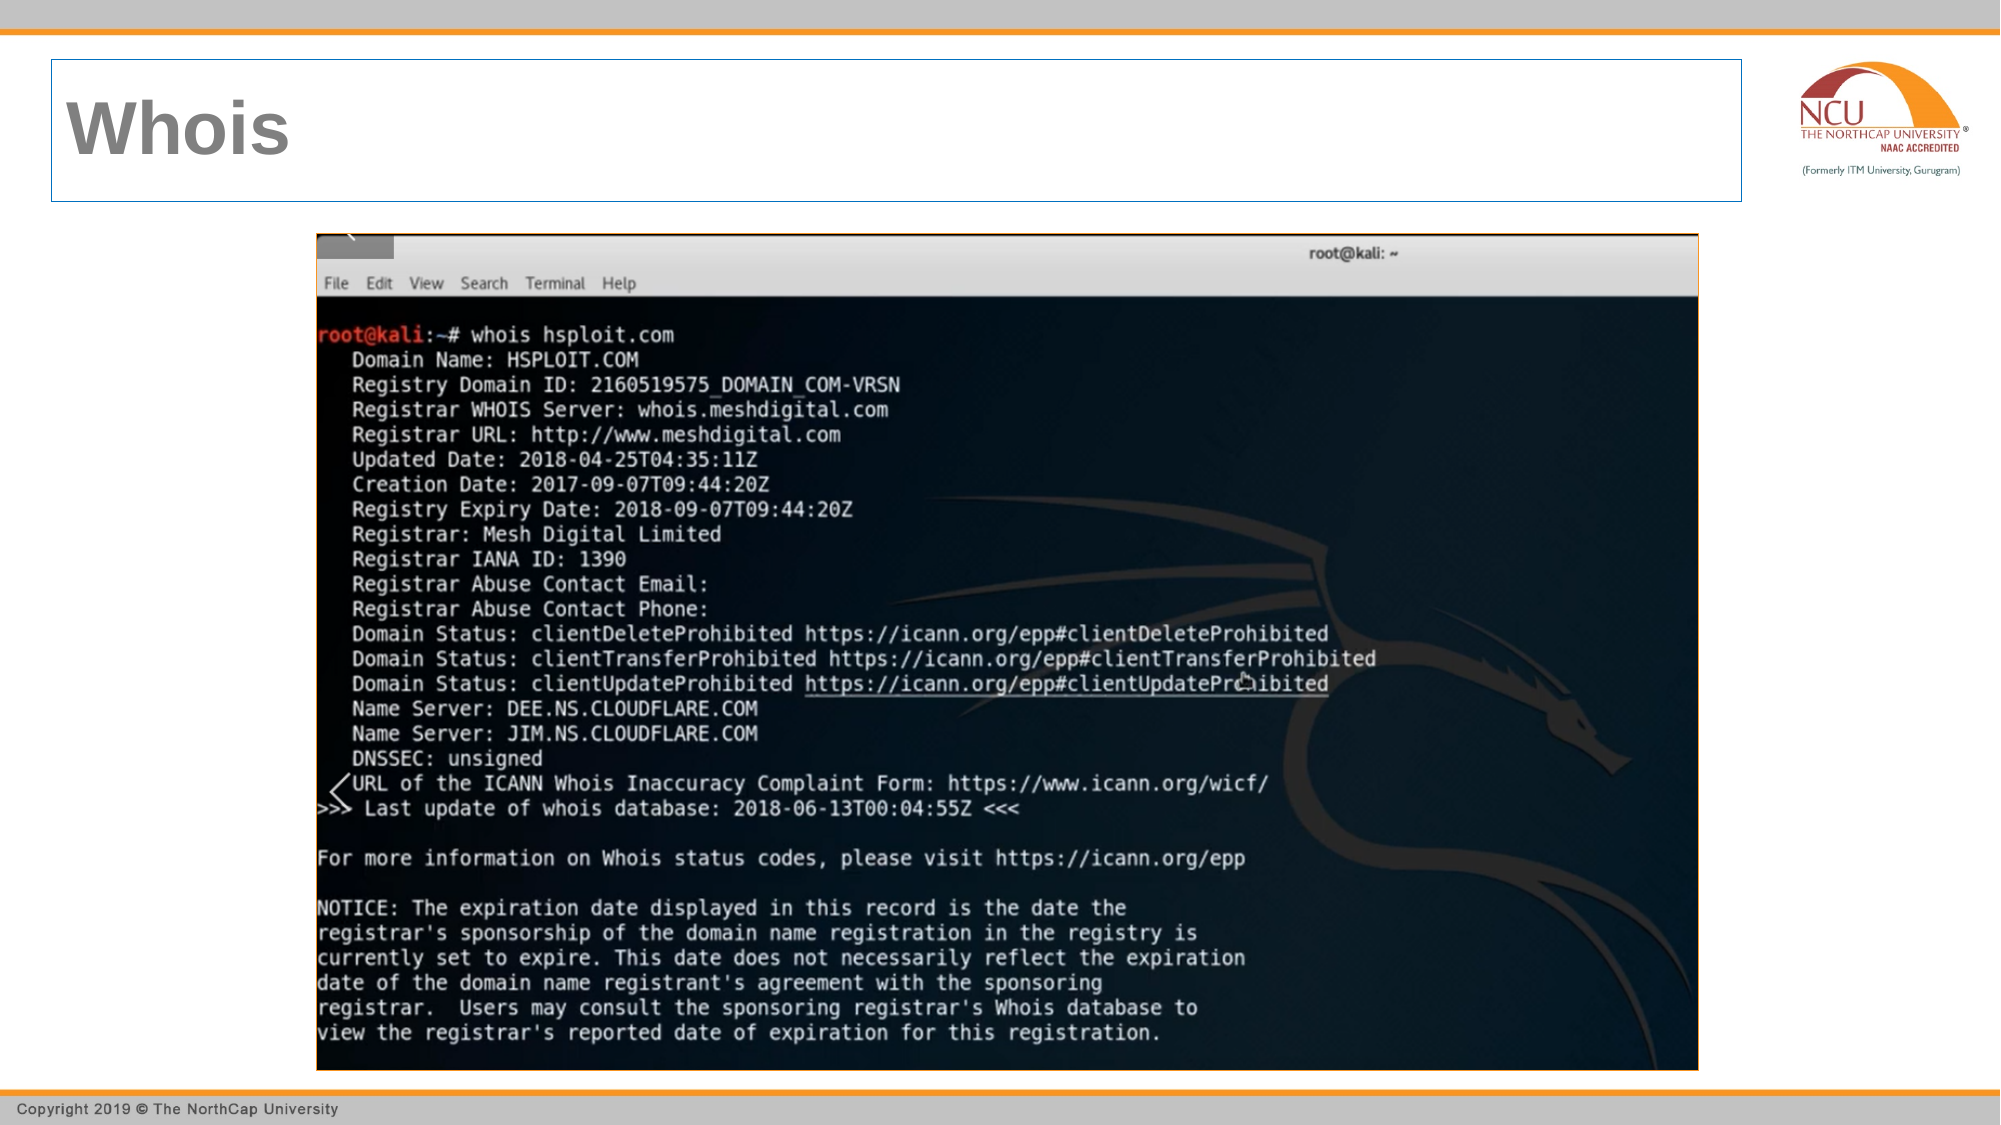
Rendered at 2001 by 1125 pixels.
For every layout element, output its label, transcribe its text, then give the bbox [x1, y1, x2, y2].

title Whois [51, 59, 1742, 202]
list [316, 233, 1699, 1071]
picture [0, 0, 2000, 1125]
